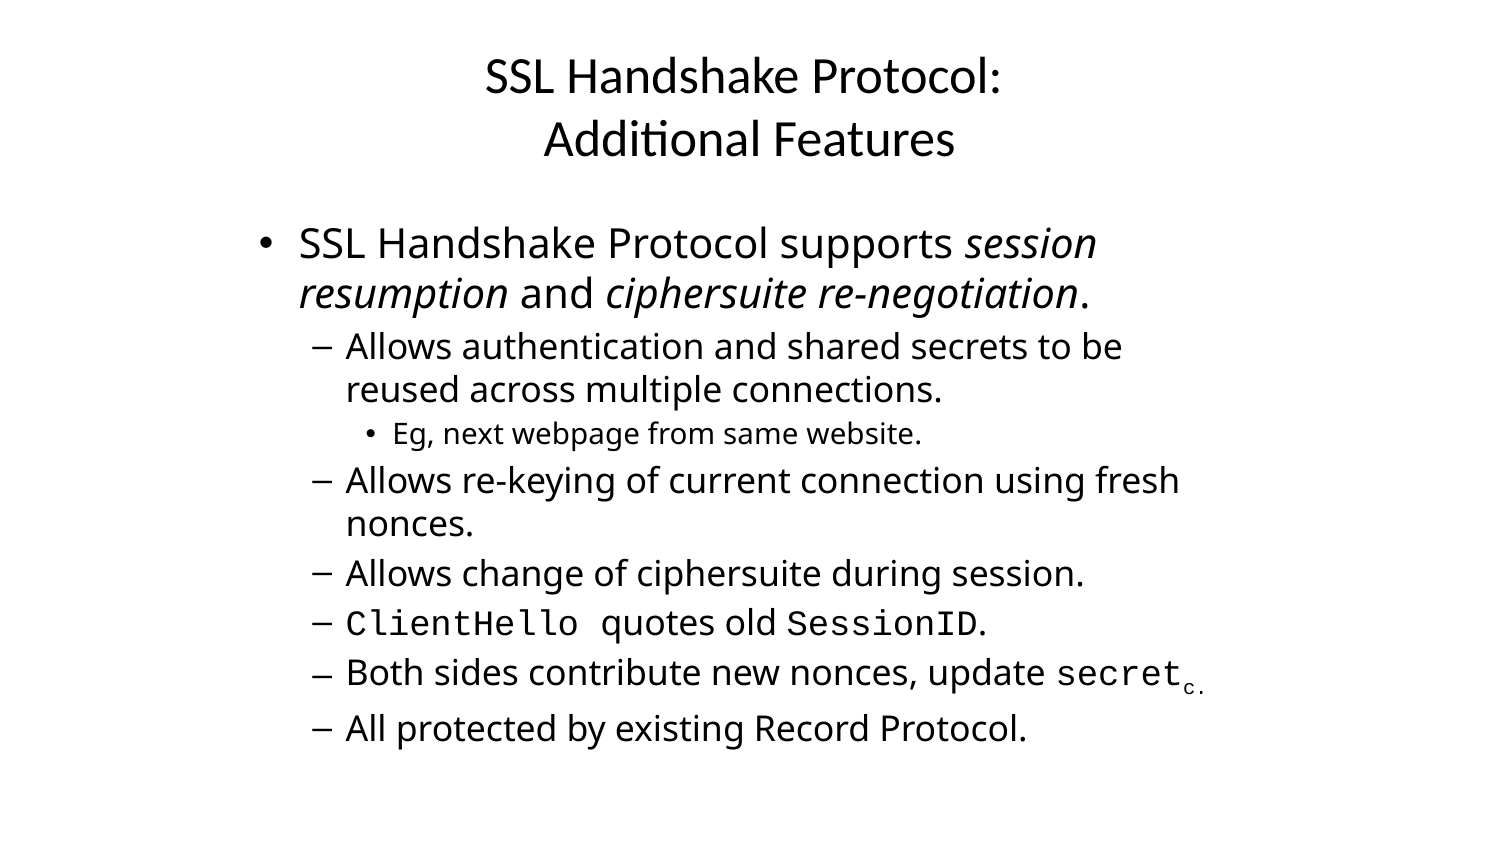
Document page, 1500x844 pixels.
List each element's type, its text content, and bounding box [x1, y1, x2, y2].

title SSL Handshake Protocol: Additional Features [75, 33, 1425, 175]
list SSL Handshake Protocol supports session resumption and ciphersuite re-negotiation. Allows authentication and shared secrets to be reused across multiple connections. Eg, next webpage from same website. Allows re-keying of current connection using fresh nonces. Allows change of ciphersuite during session. ClientHello quotes old SessionID. Both sides contribute new nonces, update secretc. All protected by existing Record Protocol. [243, 209, 1257, 767]
